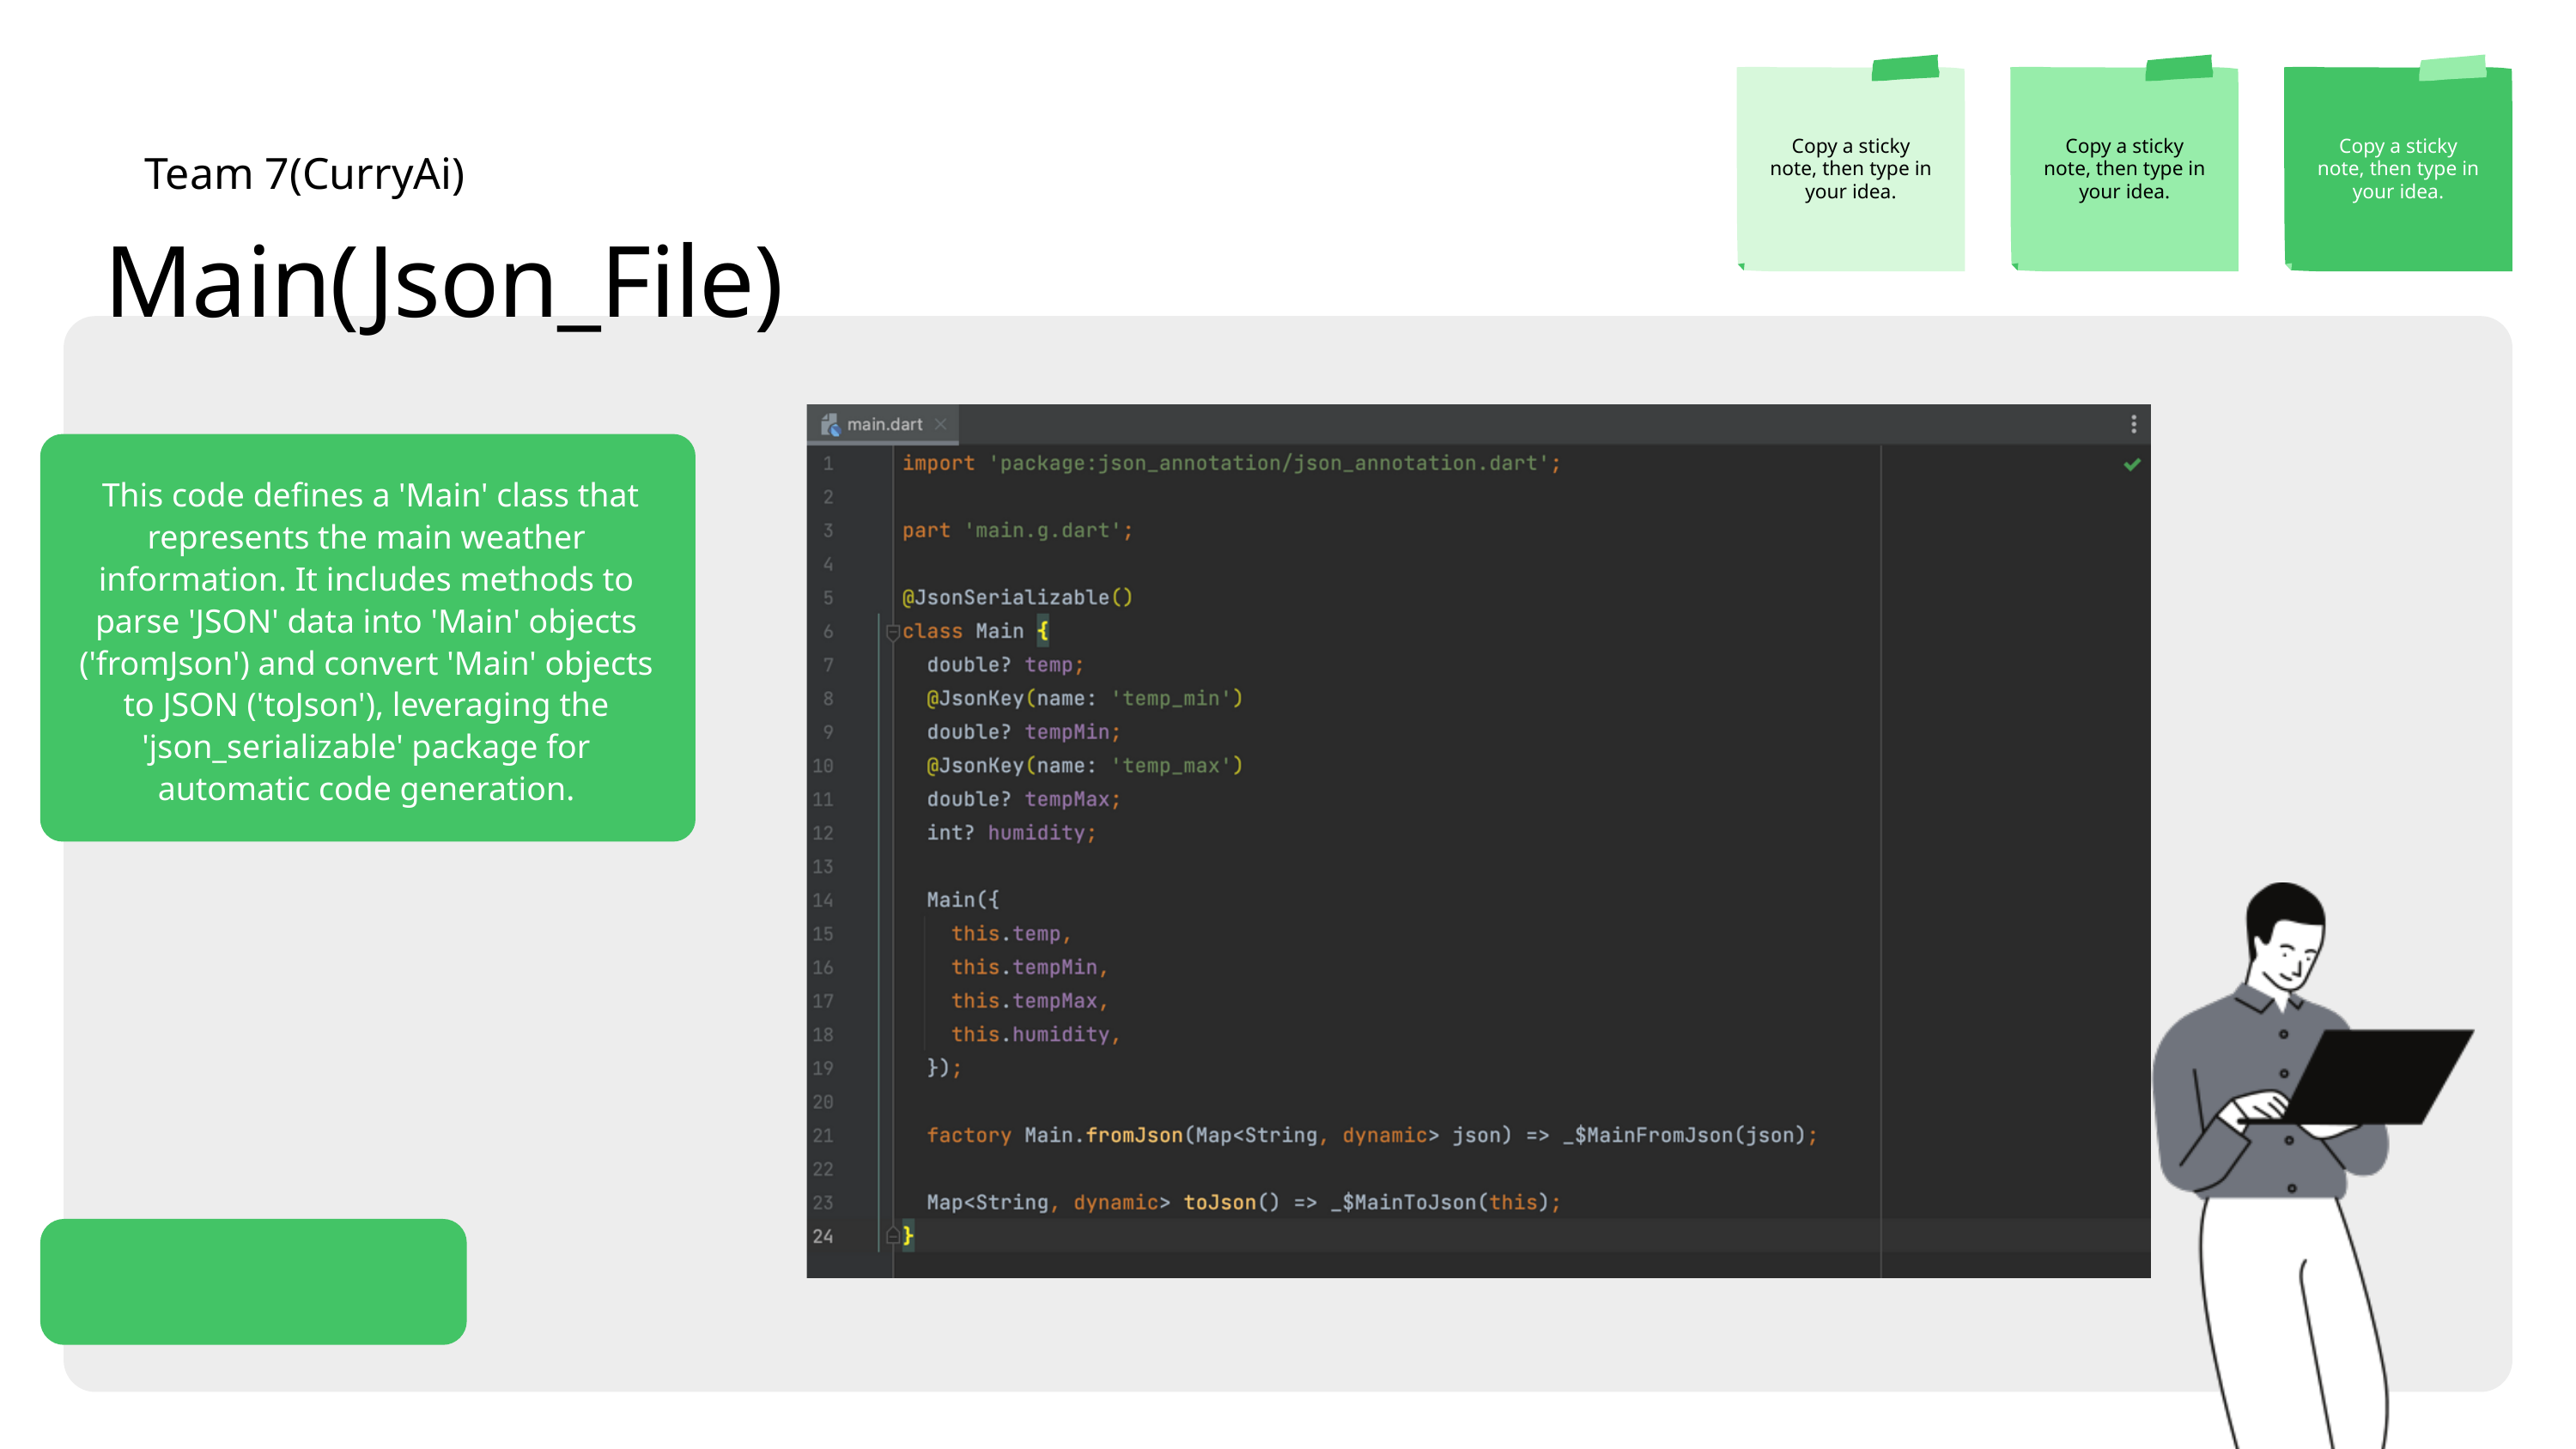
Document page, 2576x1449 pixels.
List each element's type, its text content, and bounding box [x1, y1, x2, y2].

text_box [1736, 54, 1965, 272]
text_box Main(Json_File) [104, 198, 1091, 312]
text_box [39, 1218, 467, 1345]
text_box Team 7(CurryAi) [144, 137, 699, 198]
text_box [2009, 54, 2239, 272]
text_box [39, 433, 696, 842]
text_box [63, 315, 2513, 1392]
text_box [2150, 1402, 2476, 1449]
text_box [2283, 54, 2513, 272]
